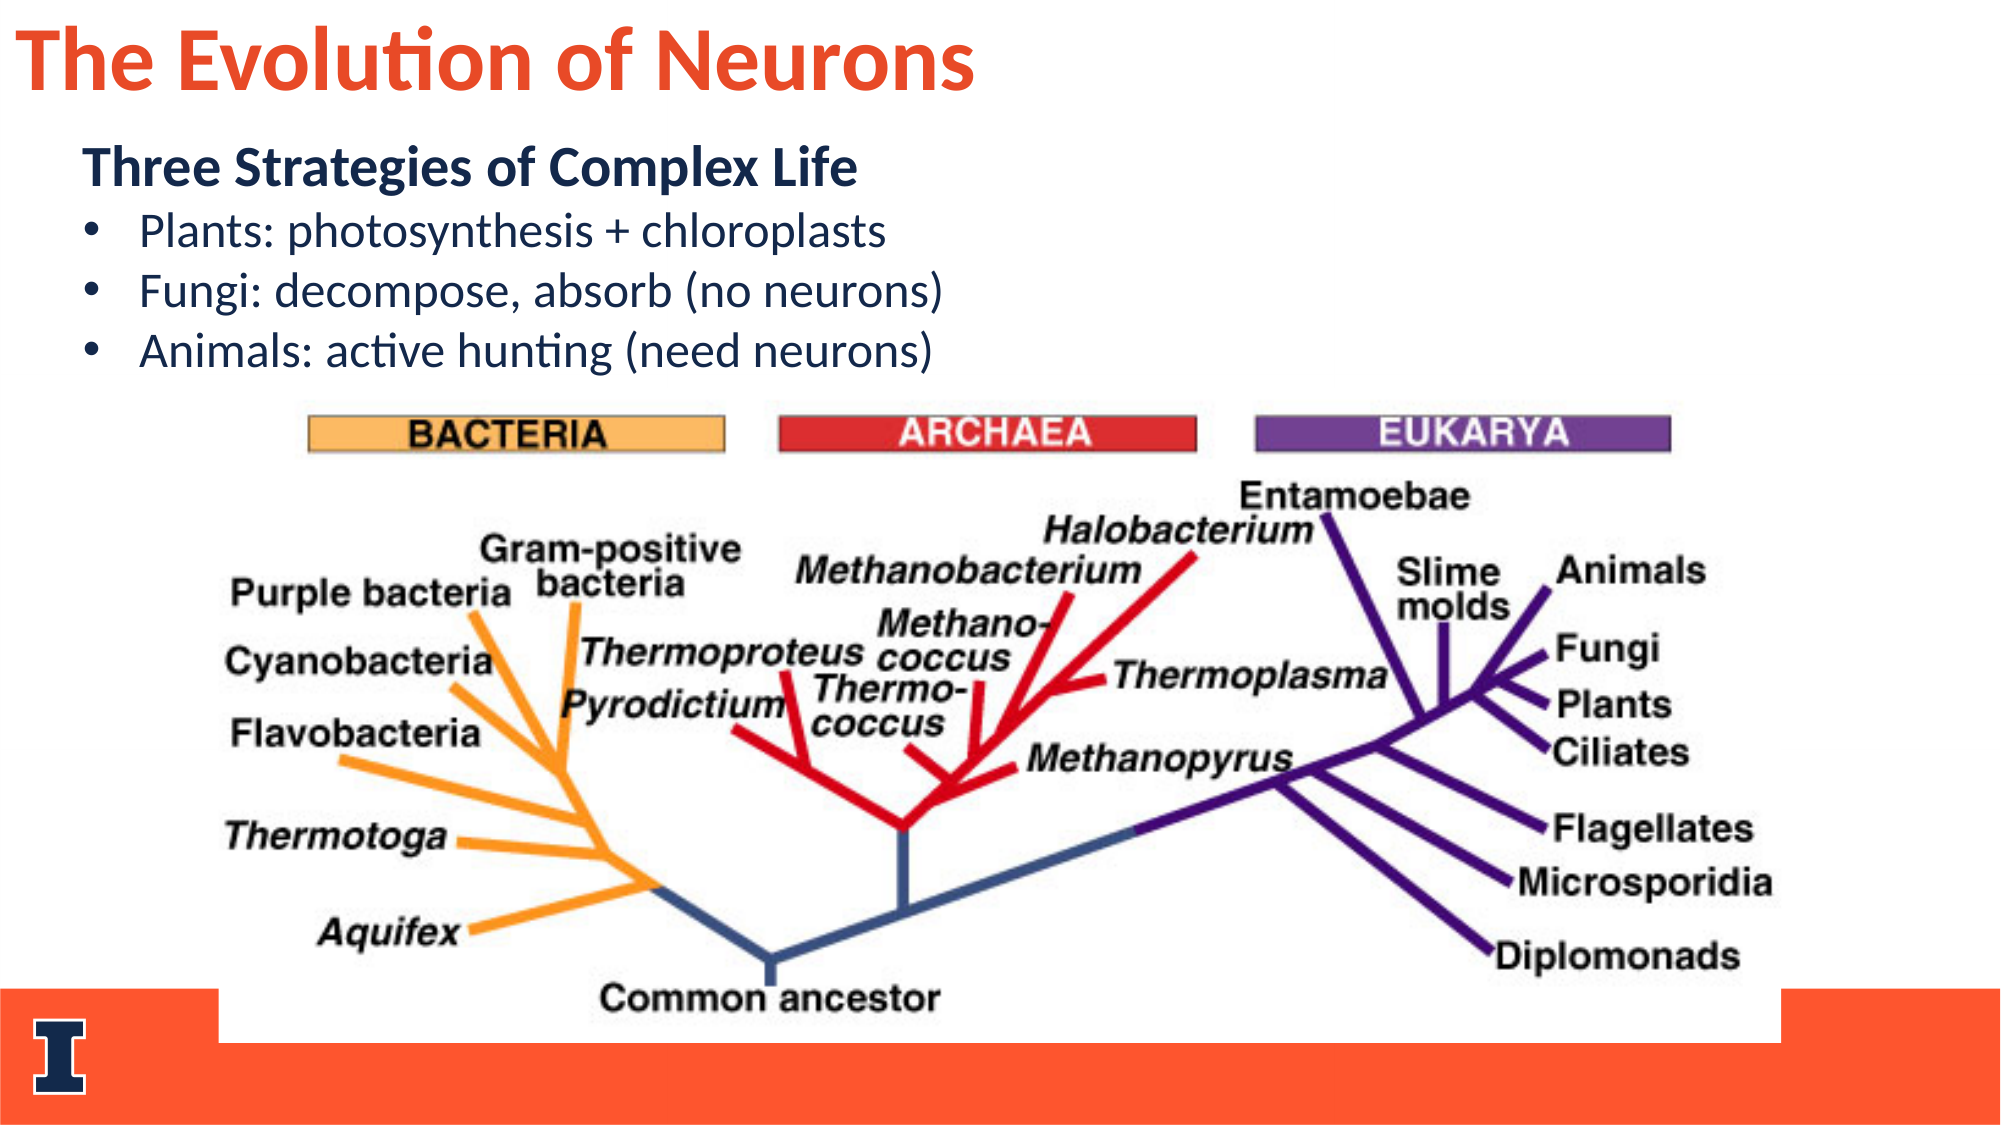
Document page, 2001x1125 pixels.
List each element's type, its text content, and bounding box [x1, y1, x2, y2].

picture [0, 0, 2001, 1125]
text_box Three Strategies of Complex Life Plants: photosynthesis + chloroplasts Fungi: decompose, absorb (no neurons) Animals: active hunting (need neurons) [68, 120, 1932, 386]
text_box The Evolution of Neurons [0, 0, 1884, 121]
